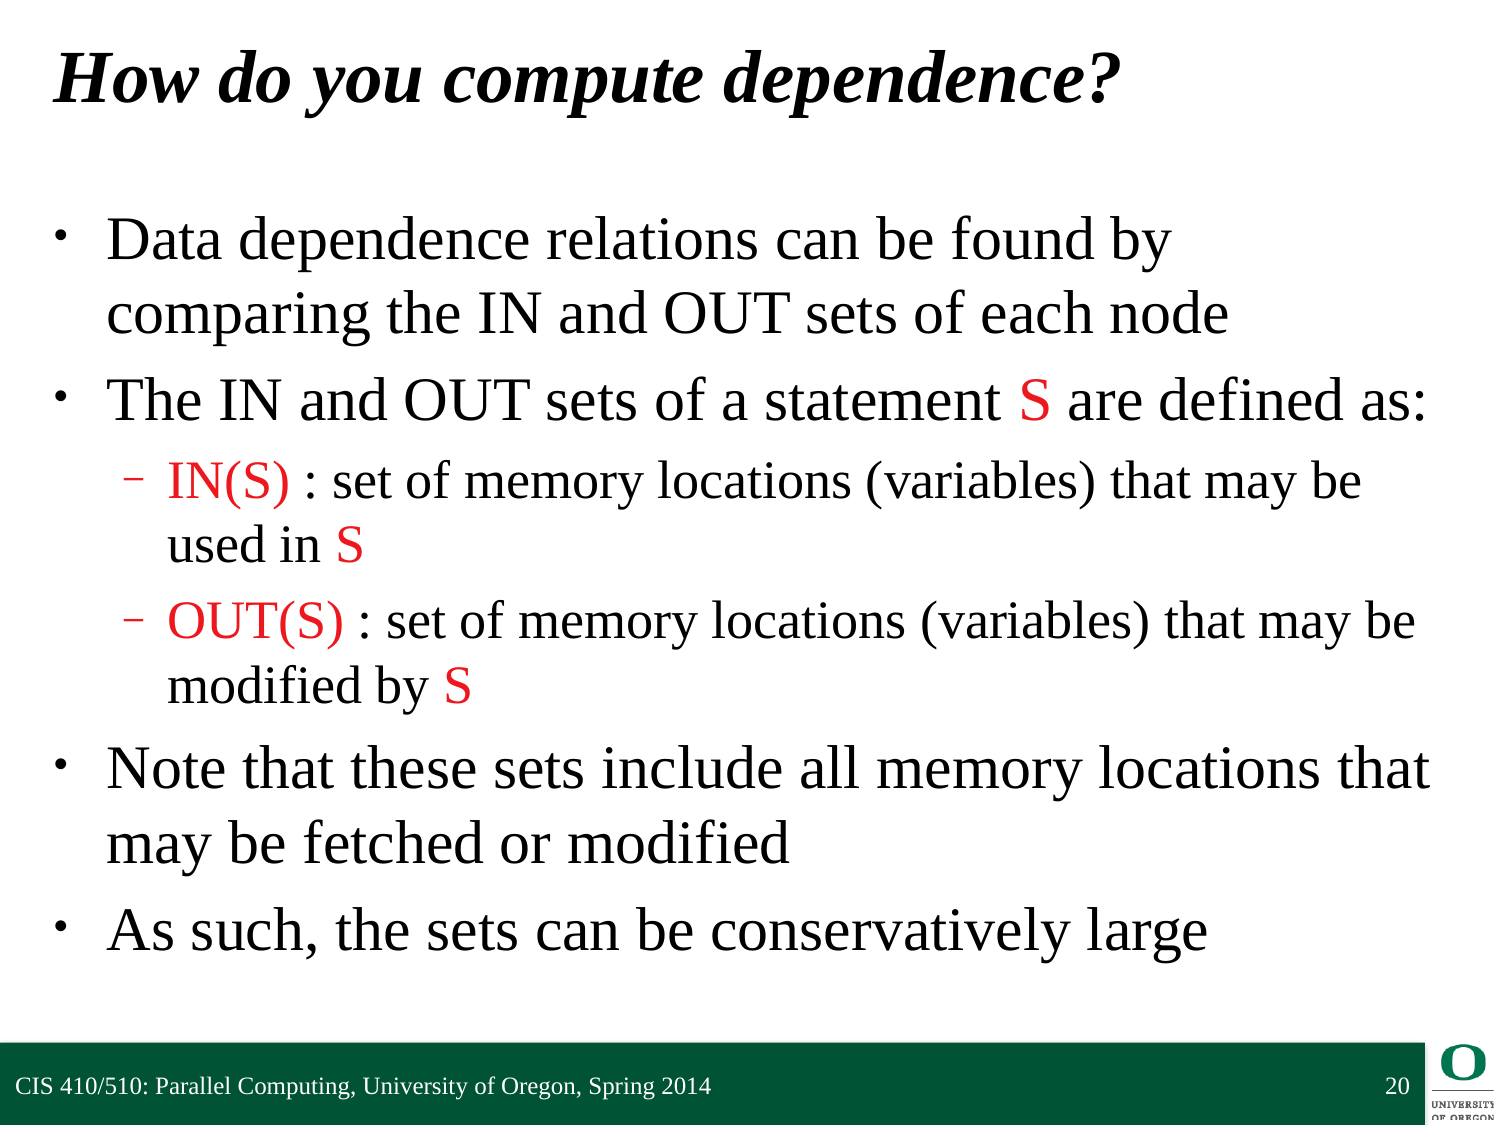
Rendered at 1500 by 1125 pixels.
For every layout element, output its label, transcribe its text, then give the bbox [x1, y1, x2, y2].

slide_number 20 [1074, 1044, 1425, 1125]
title How do you compute dependence? [39, 0, 1500, 145]
footer CIS 410/510: Parallel Computing, University of Oregon, Spring 2014 [0, 1044, 988, 1125]
list Data dependence relations can be found by comparing the IN and OUT sets of each node The IN and OUT sets of a statement S are defined as: IN(S) : set of memory locations (variables) that may be used in S OUT(S) : set of memory locations (variables) that may be modified by S Note that these sets include all memory locations that may be fetched or modified As such, the sets can be conservatively large [39, 189, 1459, 1054]
